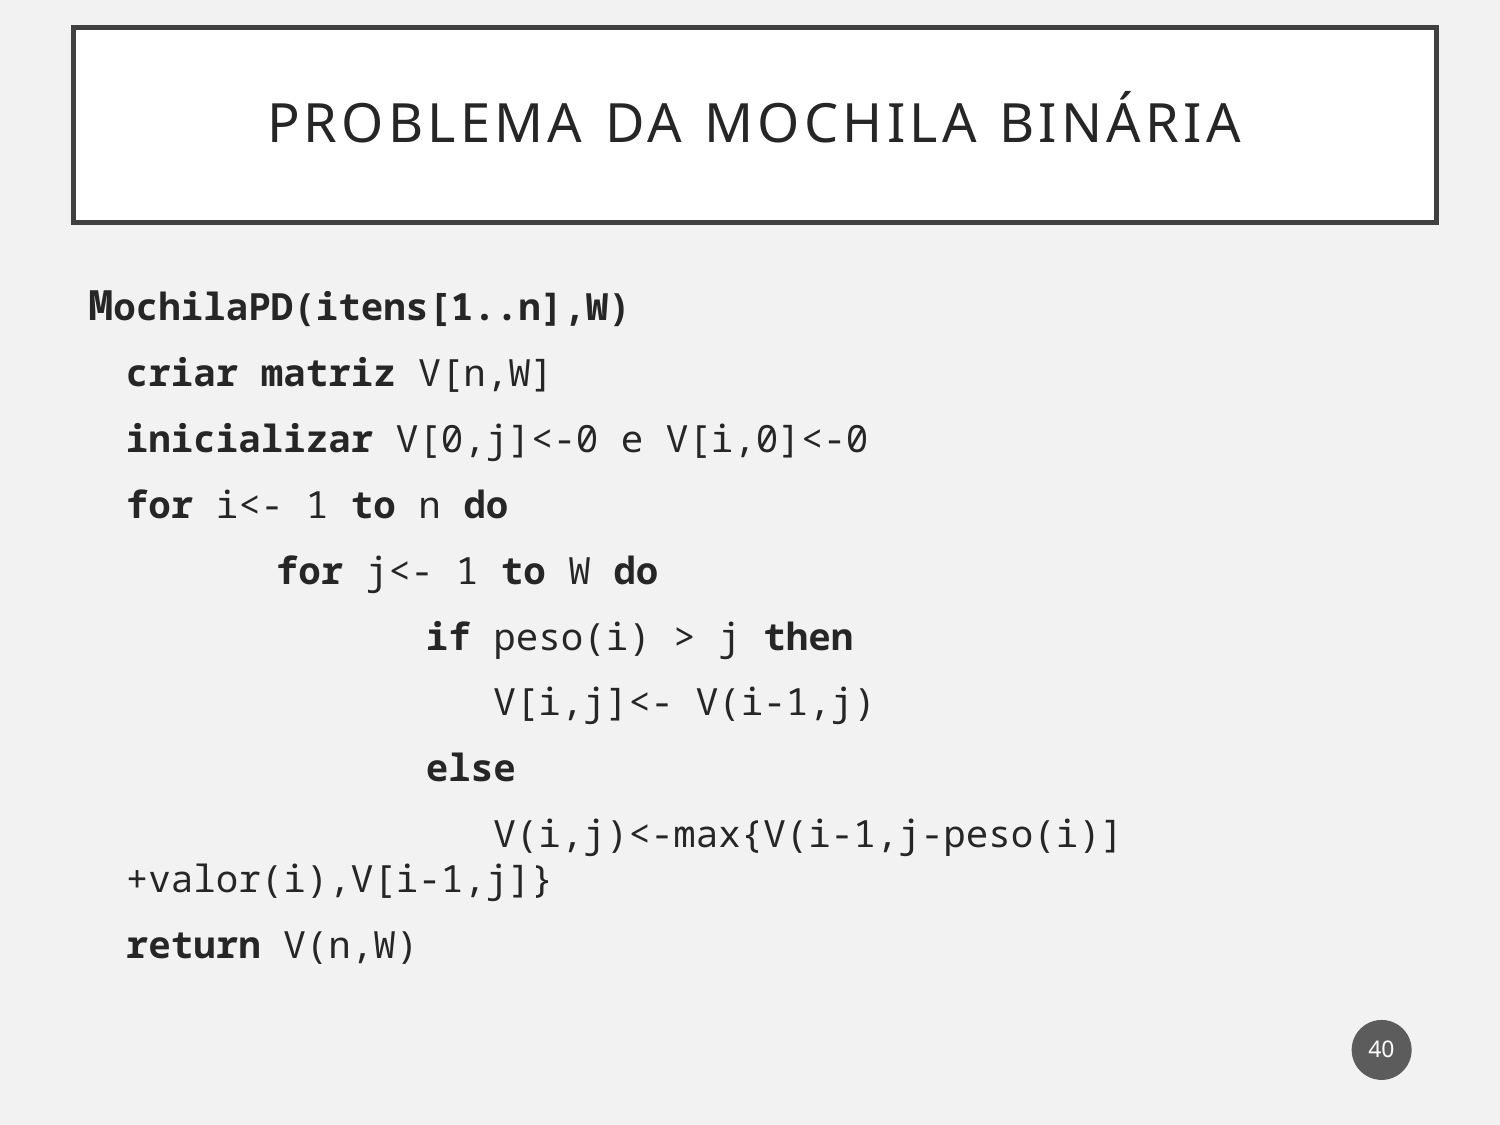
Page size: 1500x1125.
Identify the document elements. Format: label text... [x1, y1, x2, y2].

list MochilaPD(itens[1..n],W) criar matriz V[n,W] inicializar V[0,j]<-0 e V[i,0]<-0 for i<- 1 to n do for j<- 1 to W do if peso(i) > j then V[i,j]<- V(i-1,j) else V(i,j)<-max{V(i-1,j-peso(i)]+valor(i),V[i-1,j]} return V(n,W) [73, 270, 1437, 1061]
slide_number 40 [1351, 1019, 1412, 1080]
title Problema da mochila binária [71, 25, 1439, 225]
